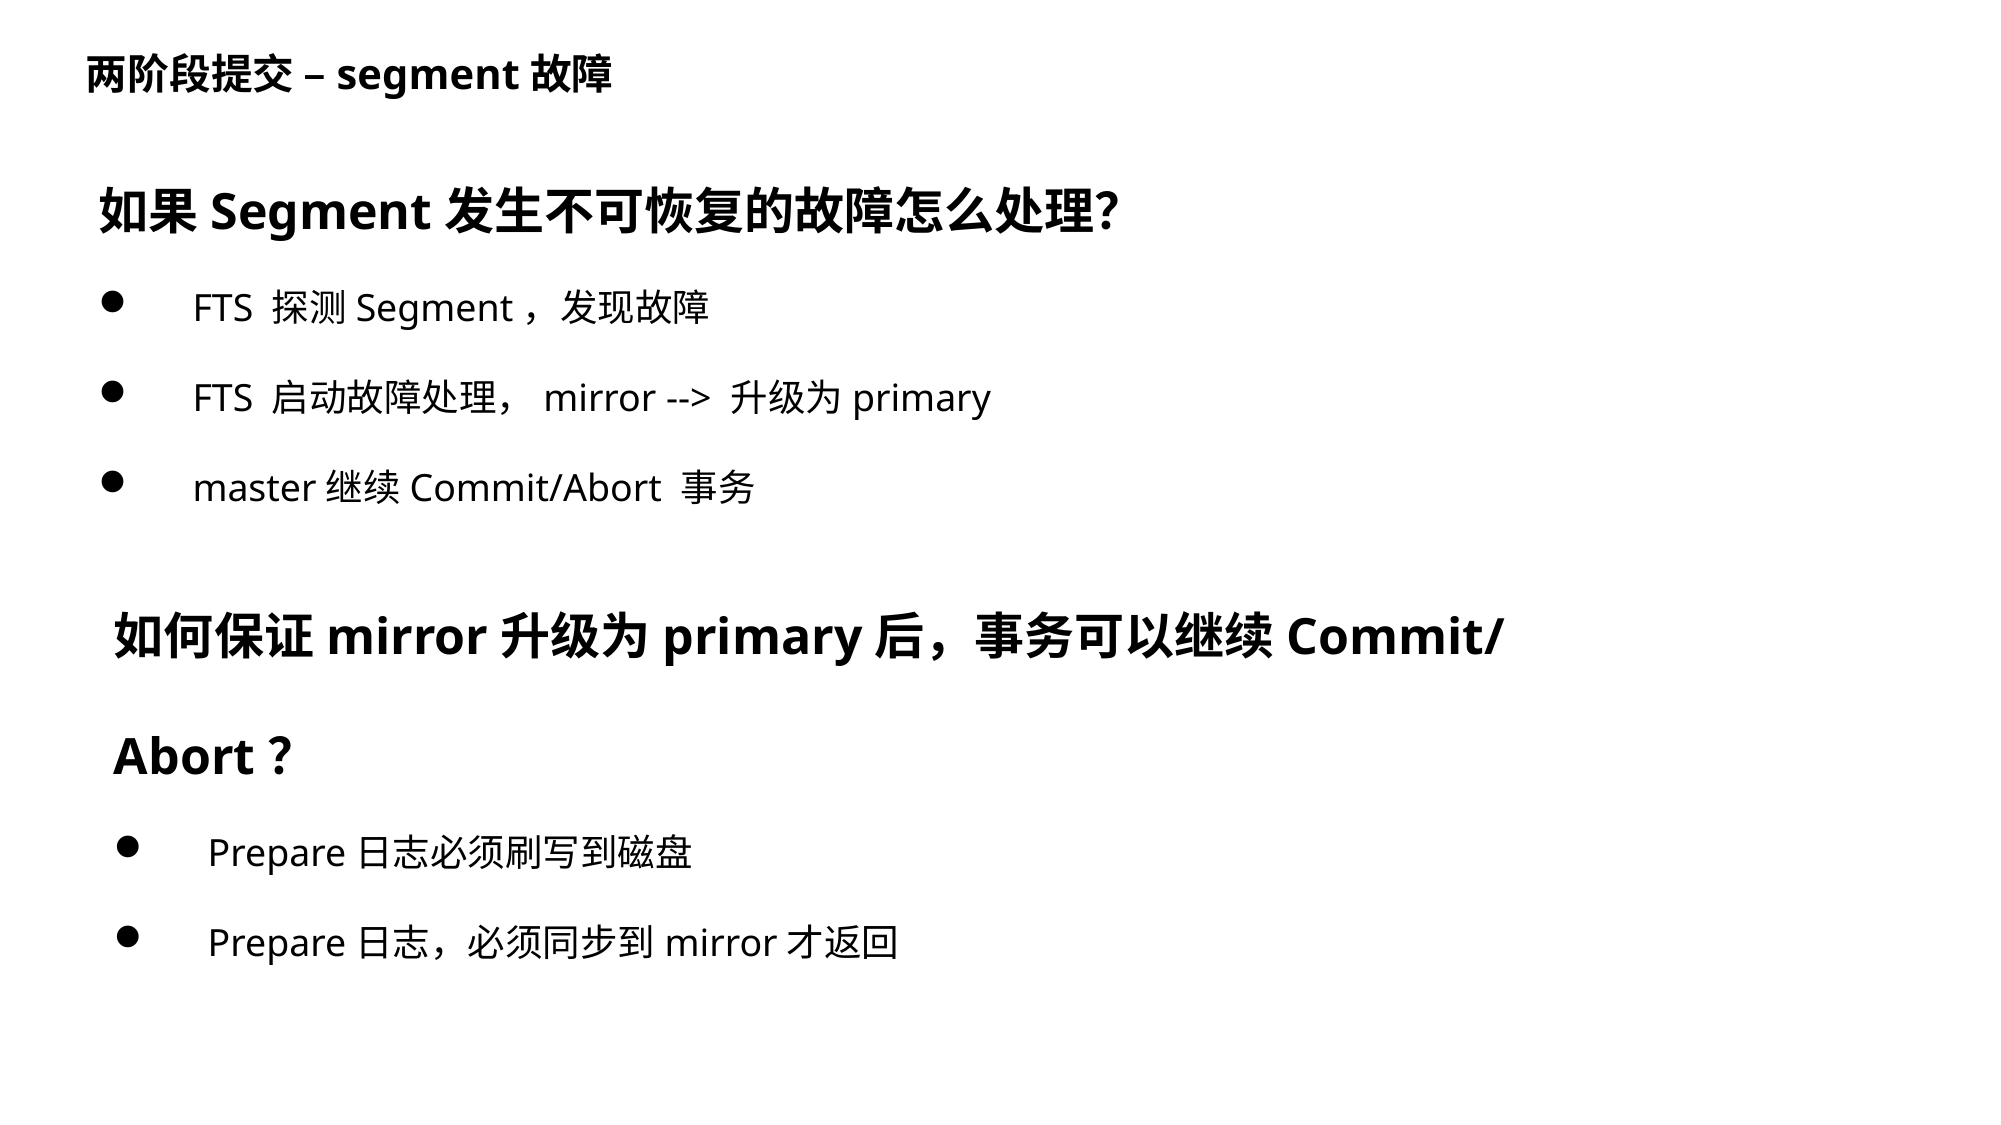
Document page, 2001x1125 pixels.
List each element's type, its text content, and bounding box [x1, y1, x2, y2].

text_box 如果Segment发生不可恢复的故障怎么处理？ FTS 探测Segment，发现故障 FTS 启动故障处理，mirror --> 升级为primary master继续Commit/Abort 事务 [83, 111, 1160, 517]
text_box 两阶段提交 –segment故障 [70, 39, 1796, 112]
text_box 如何保证mirror升级为primary后，事务可以继续Commit/Abort？ Prepare日志必须刷写到磁盘 Prepare日志，必须同步到mirror才返回 [99, 536, 1675, 1062]
